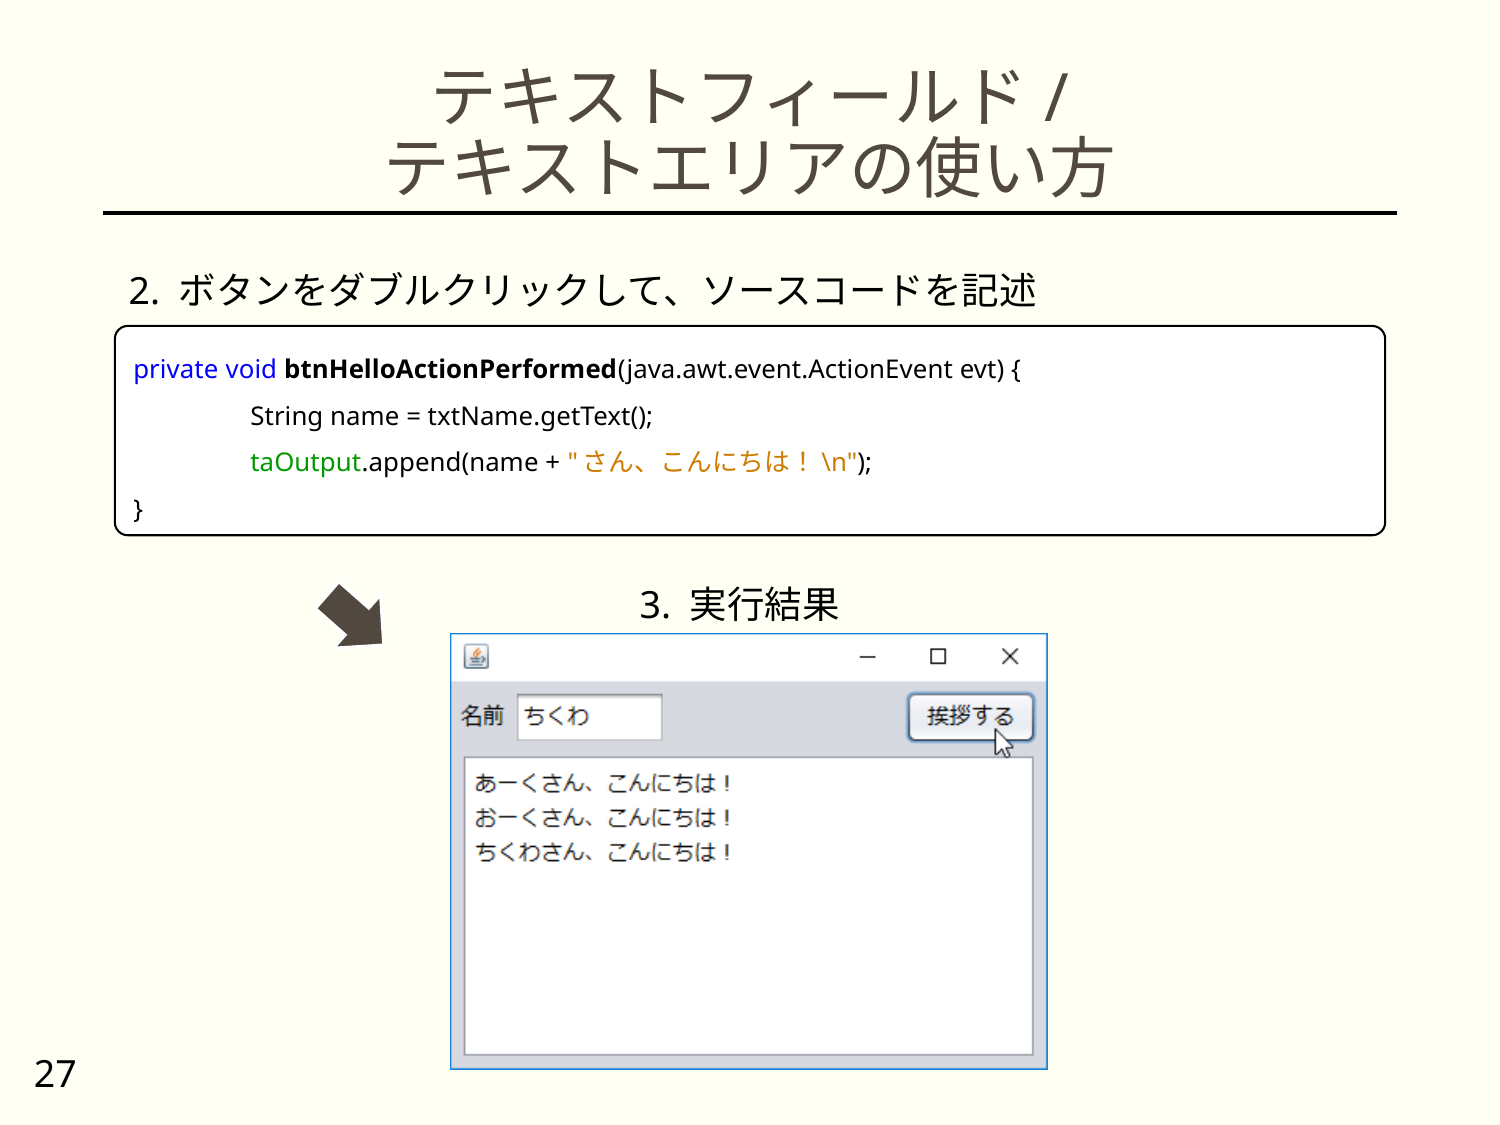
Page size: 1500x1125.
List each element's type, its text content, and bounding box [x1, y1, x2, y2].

text_box private void btnHelloActionPerformed(java.awt.event.ActionEvent evt) { String name = txtName.getText(); taOutput.append(name + "さん、こんにちは！\n"); } [113, 324, 1387, 537]
slide_number 27 [19, 1042, 357, 1103]
text_box [313, 579, 386, 651]
text_box 2. ボタンをダブルクリックして、ソースコードを記述 [113, 259, 1385, 320]
text_box 3. 実行結果 [604, 573, 875, 633]
title テキストフィールド/ テキストエリアの使い方 [103, 71, 1397, 200]
picture [450, 633, 1048, 1070]
